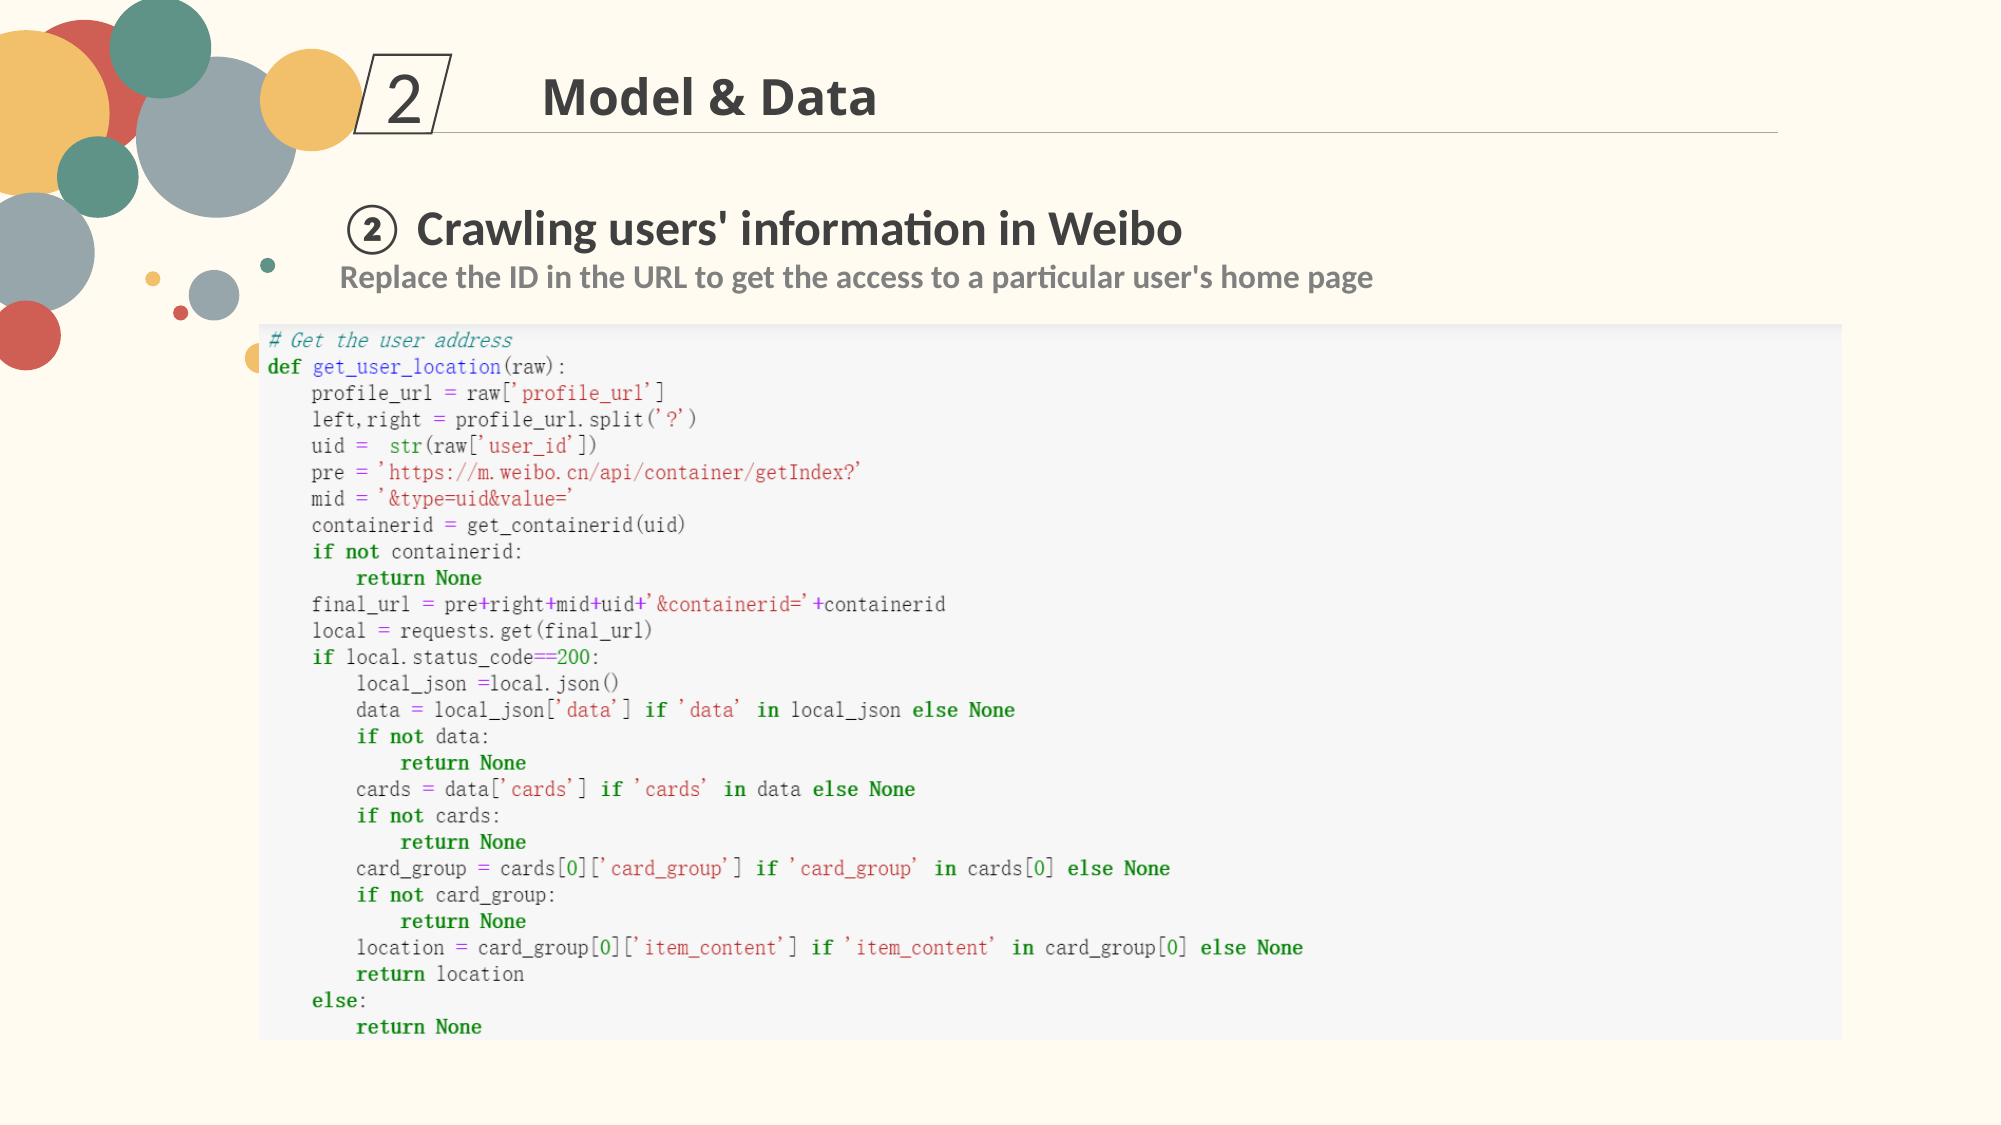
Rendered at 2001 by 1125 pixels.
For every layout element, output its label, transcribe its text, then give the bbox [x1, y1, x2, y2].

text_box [0, 0, 363, 374]
text_box ② Crawling users' information in Weibo Replace the ID in the URL to get the access to a particular user's home page [363, 187, 1436, 303]
text_box Model & Data [526, 57, 1296, 131]
picture [259, 324, 1842, 1040]
text_box 2 [363, 53, 453, 135]
